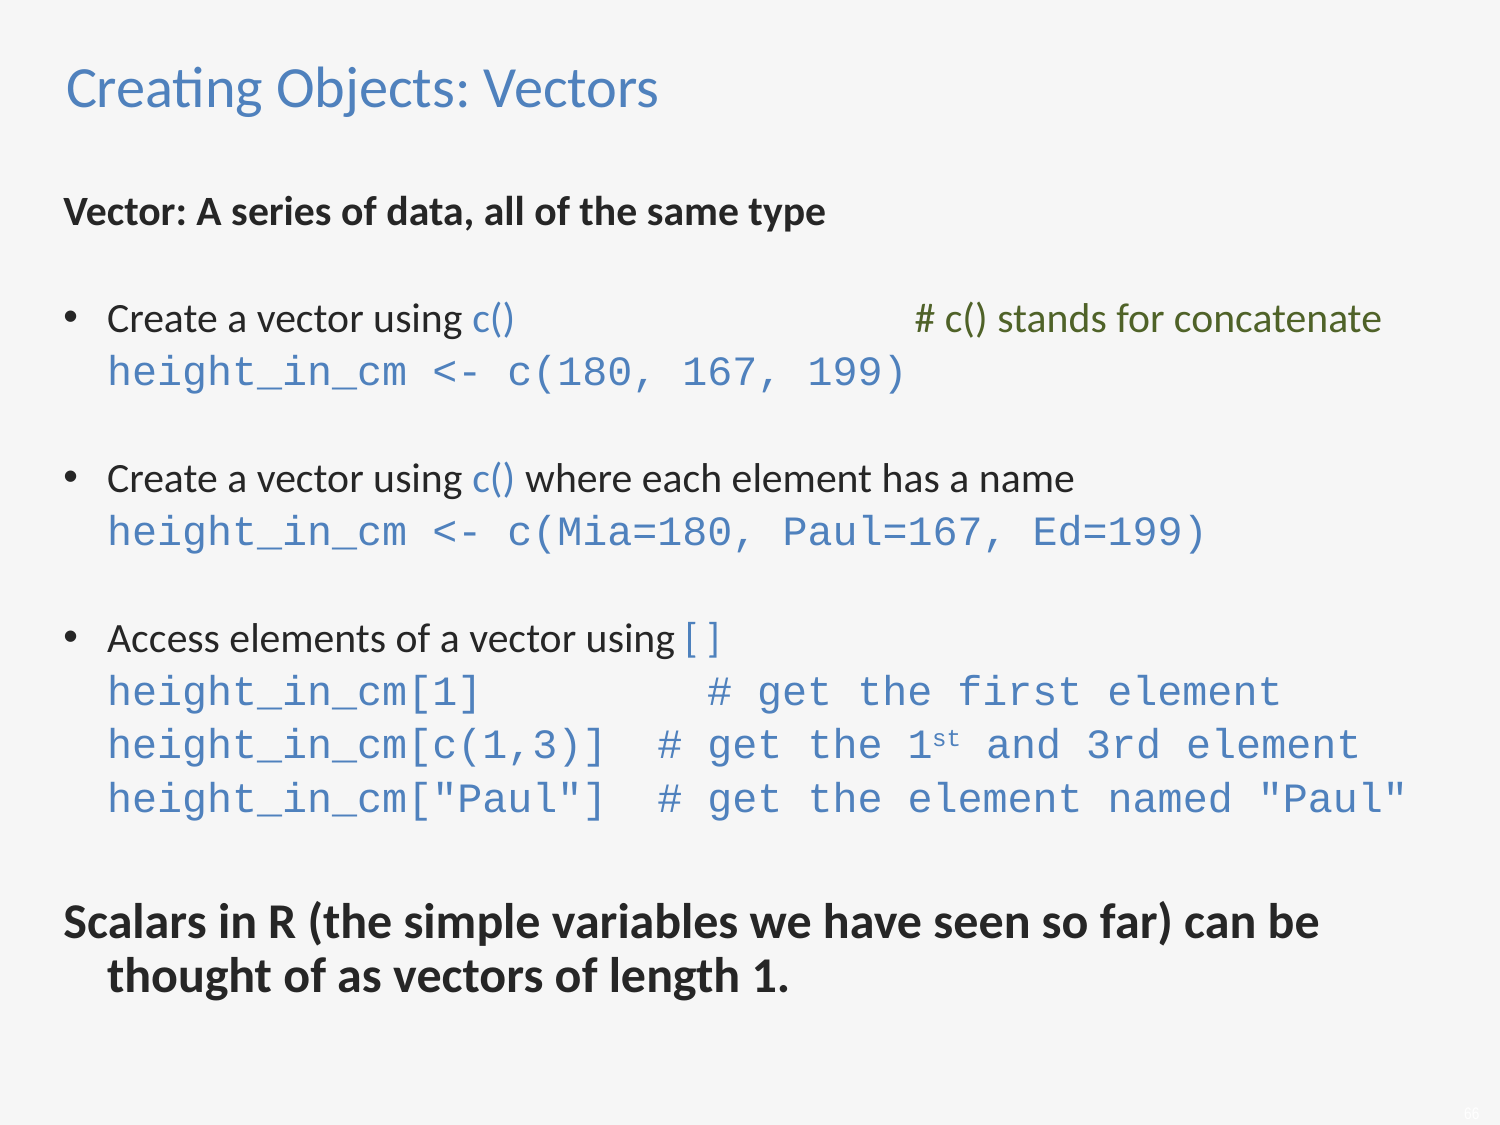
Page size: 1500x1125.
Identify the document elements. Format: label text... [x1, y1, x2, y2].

title Creating Objects: Vectors [42, 56, 1346, 121]
list Vector: A series of data, all of the same type Create a vector using c() # c() stands for concatenate height_in_cm <- c(180, 167, 199) Create a vector using c() where each element has a name height_in_cm <- c(Mia=180, Paul=167, Ed=199) Access elements of a vector using [ ] height_in_cm[1] # get the first element height_in_cm[c(1,3)] # get the 1st and 3rd element height_in_cm["Paul"] # get the element named "Paul" Scalars in R (the simple variables we have seen so far) can be thought of as vectors of length 1. [63, 189, 1435, 1093]
